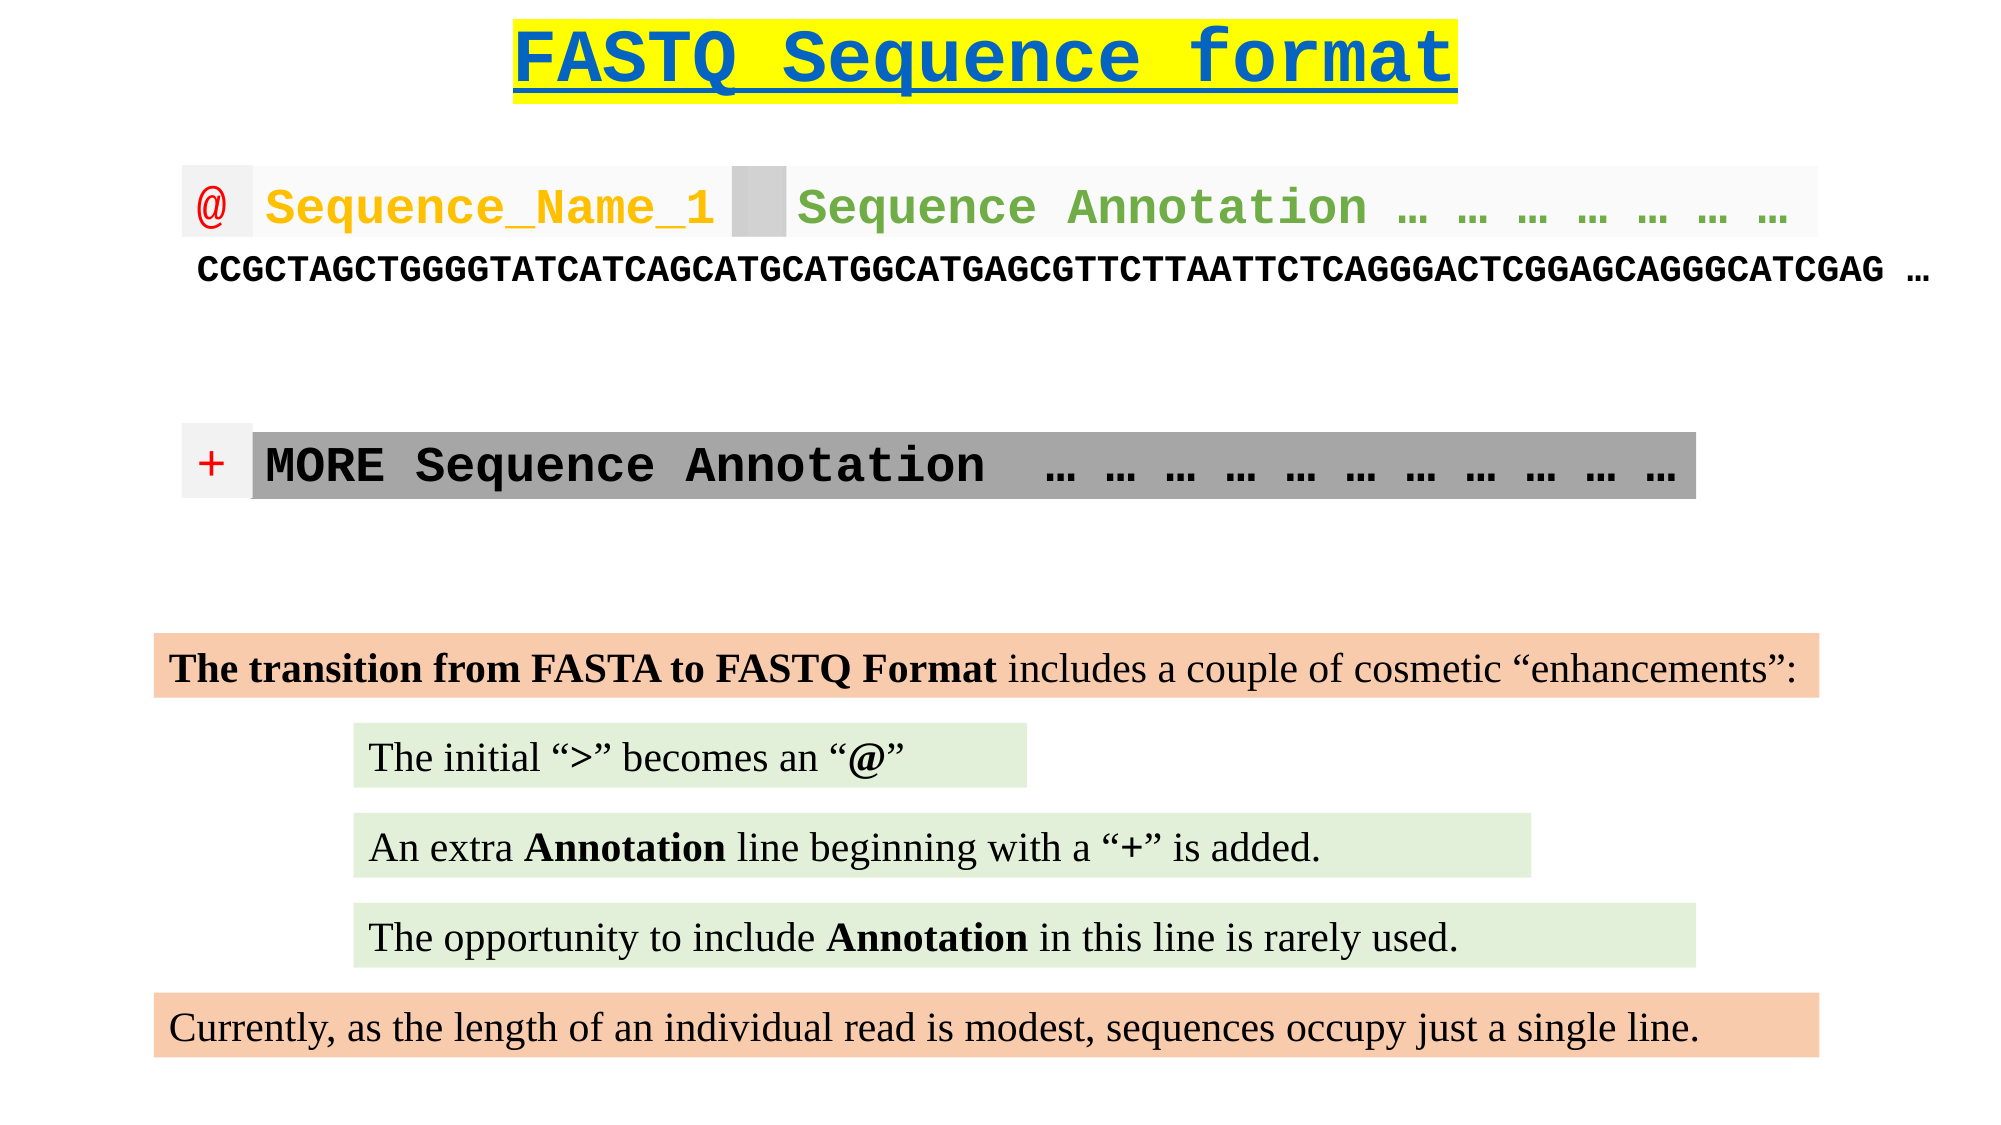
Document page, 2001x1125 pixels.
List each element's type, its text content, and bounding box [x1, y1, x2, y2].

text_box The opportunity to include Annotation in this line is rarely used. [353, 902, 1697, 968]
text_box Currently, as the length of an individual read is modest, sequences occupy just a single line. [153, 992, 1820, 1058]
text_box The transition from FASTA to FASTQ Format includes a couple of cosmetic “enhancements”: [153, 633, 1820, 698]
text_box CCGCTAGCTGGGGTATCATCAGCATGCATGGCATGAGCGTTCTTAATTCTCAGGGACTCGGAGCAGGGCATCGAG … [181, 236, 1953, 432]
text_box The initial “>” becomes an “@” [353, 722, 1027, 788]
text_box Sequence Annotation … … … … … … … [787, 166, 1819, 236]
text_box Sequence_Name_1 [253, 166, 731, 236]
text_box MORE Sequence Annotation … … … … … … … … … … … [250, 432, 1697, 499]
text_box FASTQ Sequence format [498, 0, 1495, 105]
text_box @ [181, 165, 253, 236]
text_box [731, 166, 787, 236]
text_box An extra Annotation line beginning with a “+” is added. [353, 812, 1532, 878]
text_box + [181, 423, 253, 498]
